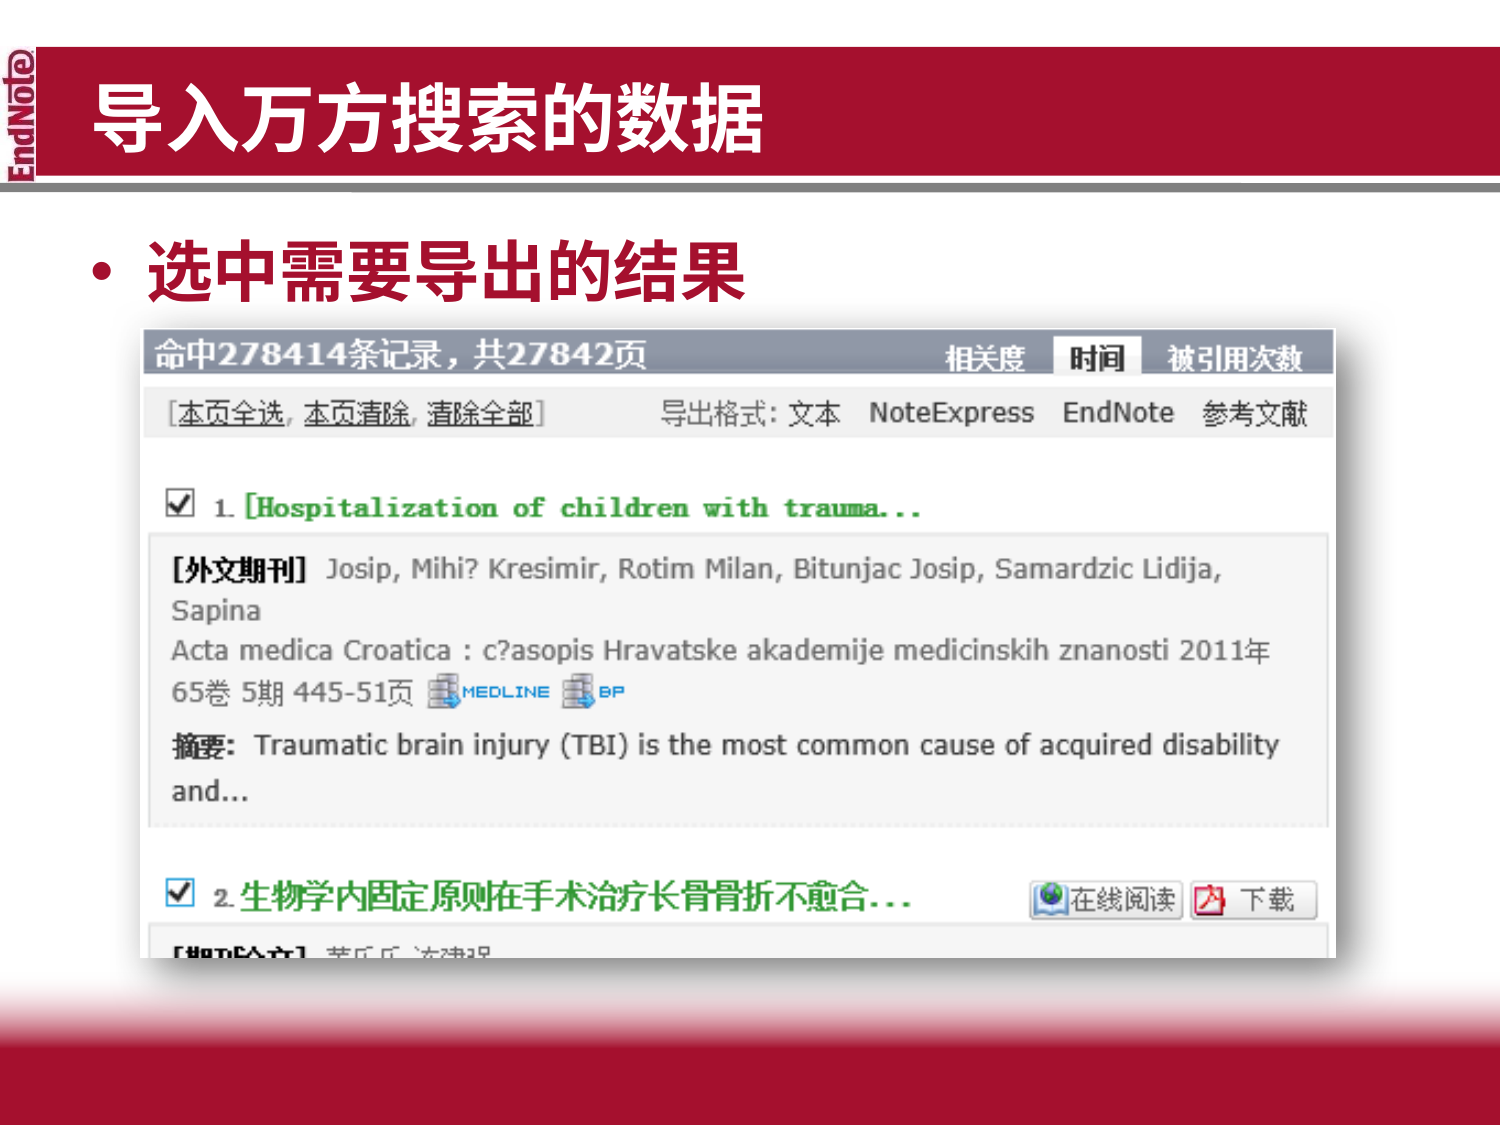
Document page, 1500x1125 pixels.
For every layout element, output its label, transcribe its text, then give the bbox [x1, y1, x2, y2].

title 导入万方搜索的数据 [74, 44, 1426, 188]
list 选中需要导出的结果 [74, 222, 1426, 1006]
picture [0, 46, 36, 182]
picture [140, 327, 1337, 959]
